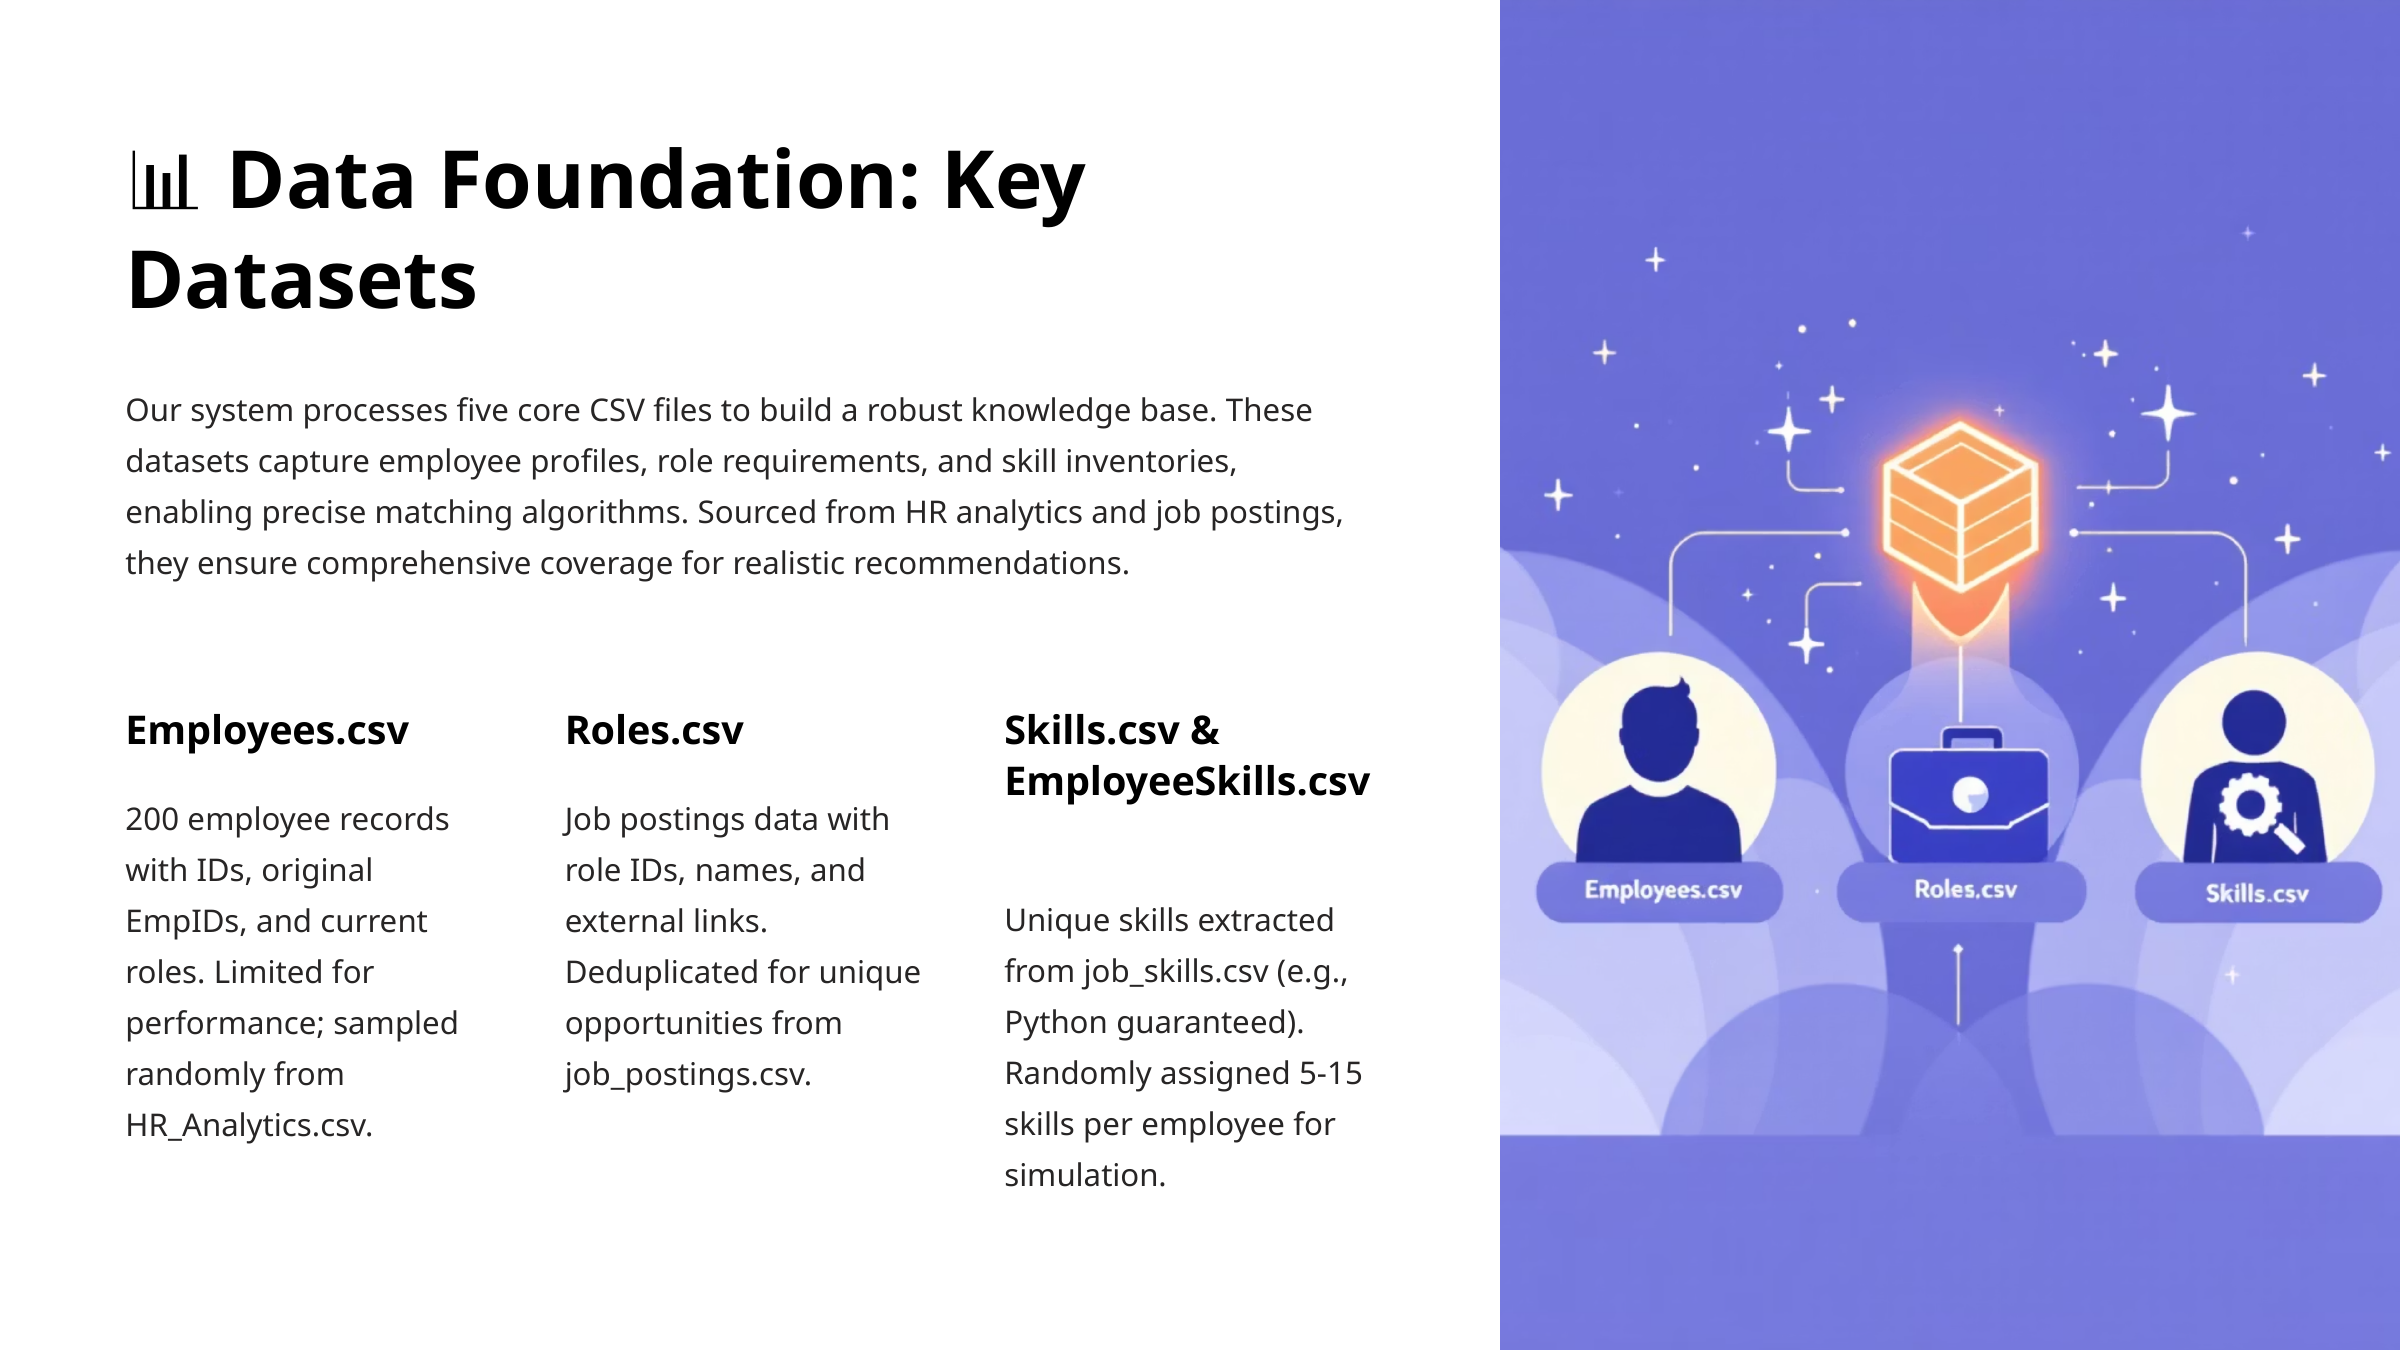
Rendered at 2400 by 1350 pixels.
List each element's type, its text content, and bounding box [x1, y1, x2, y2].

text_box Our system processes five core CSV files to build a robust knowledge base. These datasets capture employee profiles, role requirements, and skill inventories, enabling precise matching algorithms. Sourced from HR analytics and job postings, they ensure comprehensive coverage for realistic recommendations. [125, 376, 1375, 635]
text_box Employees.csv [125, 702, 485, 754]
picture [1499, 0, 2400, 1350]
text_box 📊 Data Foundation: Key Datasets [125, 124, 1375, 328]
text_box Roles.csv [564, 702, 925, 754]
text_box Skills.csv & EmployeeSkills.csv [1004, 702, 1377, 854]
text_box 200 employee records with IDs, original EmpIDs, and current roles. Limited for performance; sampled randomly from HR_Analytics.csv. [125, 785, 485, 1147]
text_box Unique skills extracted from job_skills.csv (e.g., Python guaranteed). Randomly assigned 5-15 skills per employee for simulation. [1004, 886, 1377, 1196]
text_box Job postings data with role IDs, names, and external links. Deduplicated for unique opportunities from job_postings.csv. [564, 785, 925, 1096]
